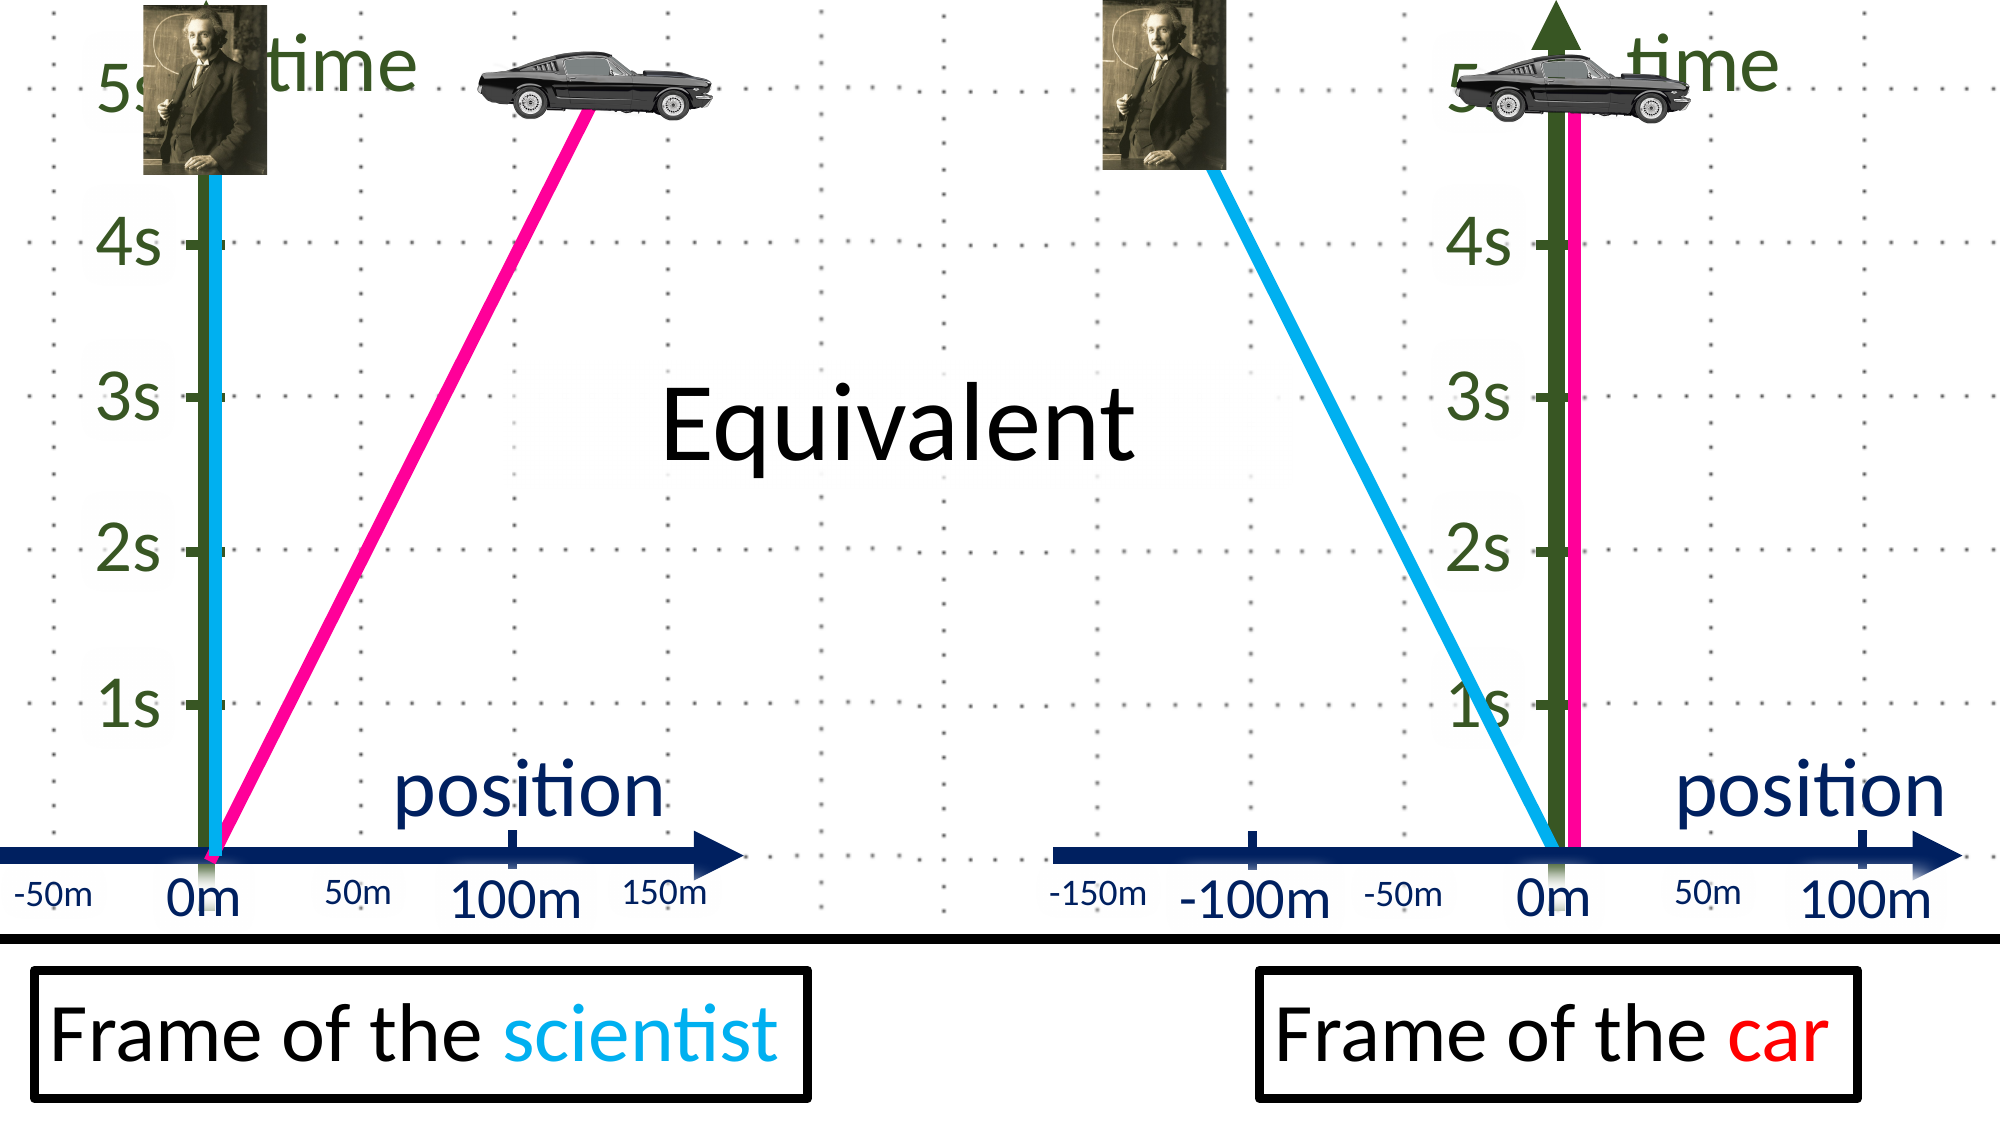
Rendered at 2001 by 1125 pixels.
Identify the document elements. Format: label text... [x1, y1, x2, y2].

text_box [79, 29, 179, 752]
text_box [896, 940, 2000, 952]
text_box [907, 0, 2000, 938]
text_box Frame of the car [1259, 970, 1858, 1099]
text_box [209, 86, 601, 862]
text_box Frame of the scientist [34, 970, 808, 1099]
picture [14, 0, 907, 950]
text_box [185, 175, 209, 705]
